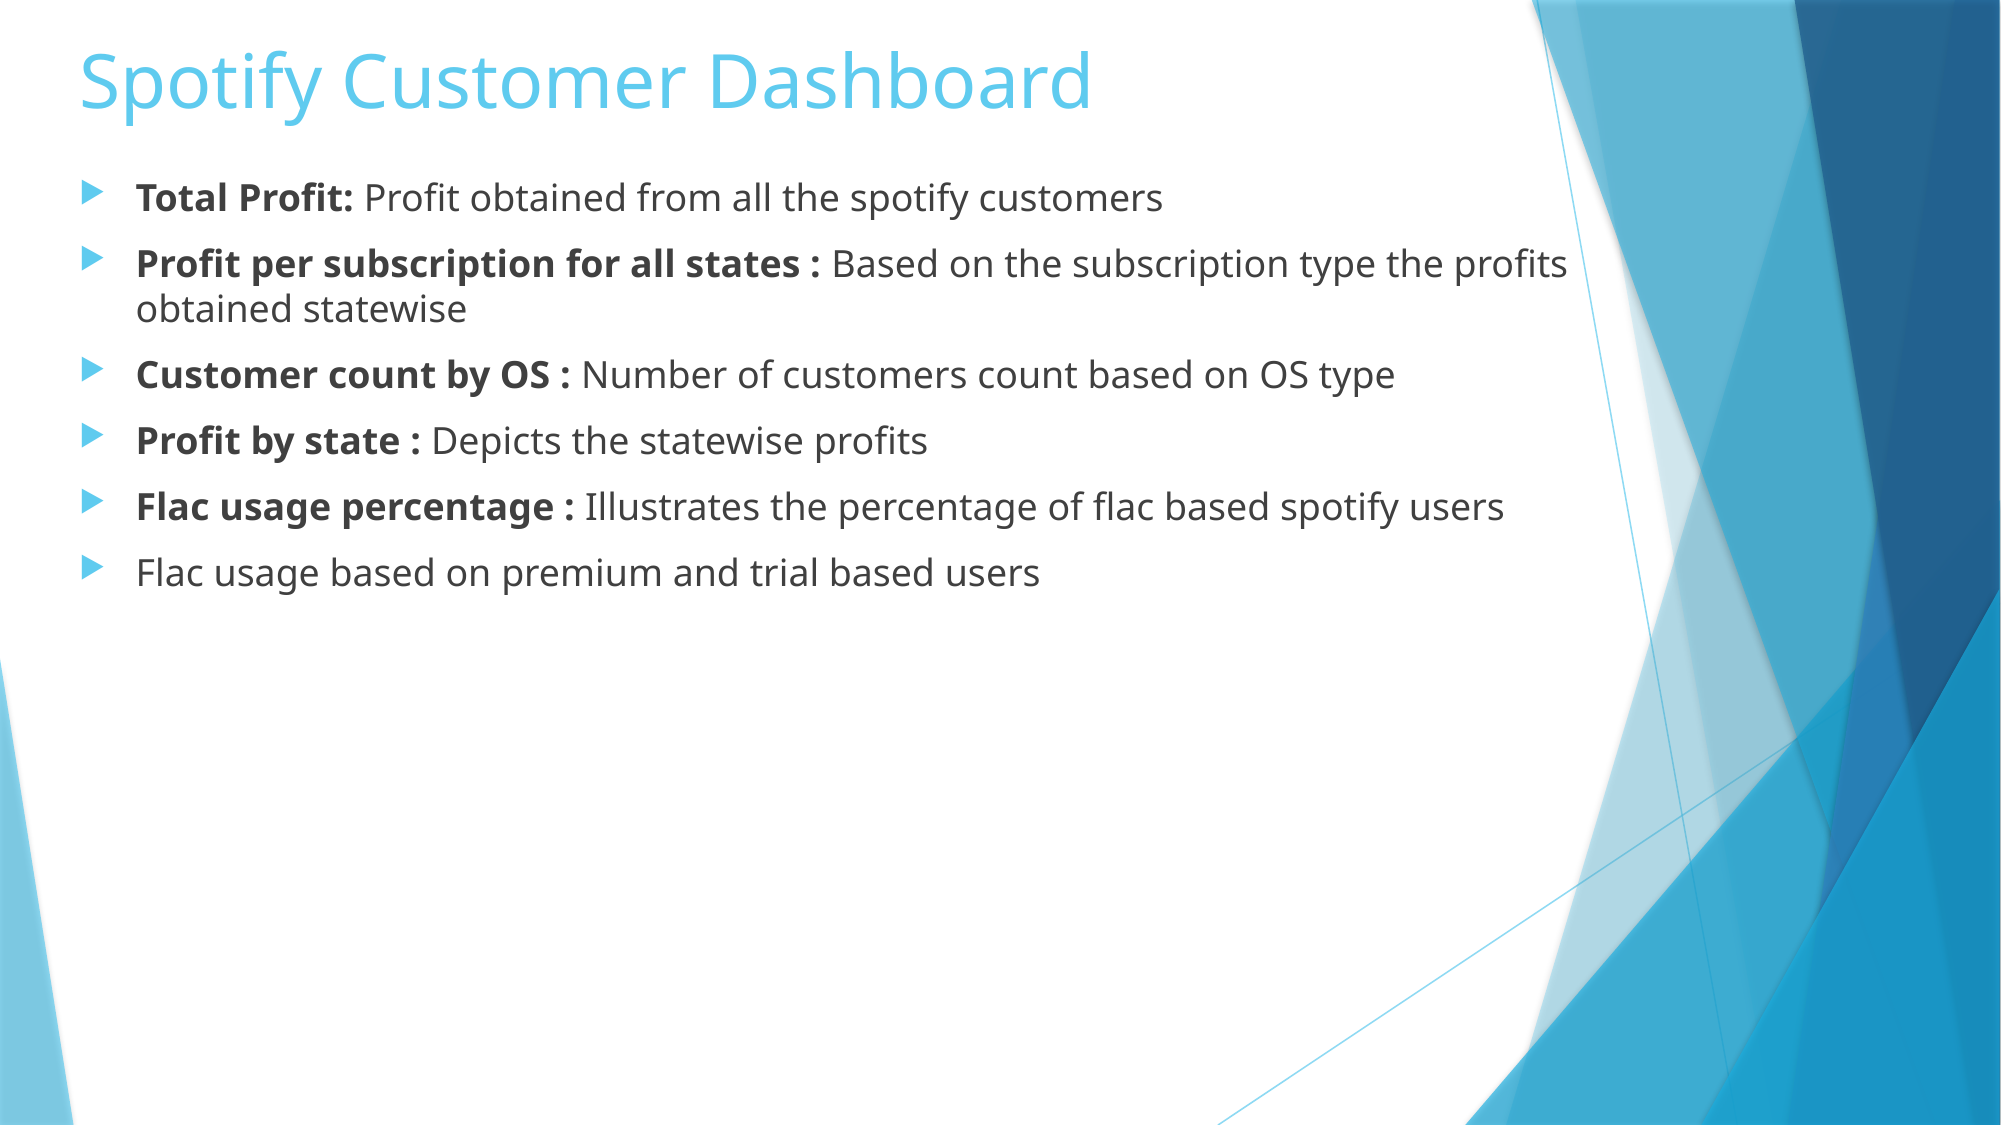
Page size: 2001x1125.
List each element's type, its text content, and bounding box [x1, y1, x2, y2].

list Total Profit: Profit obtained from all the spotify customers Profit per subscription for all states : Based on the subscription type the profits obtained statewise Customer count by OS : Number of customers count based on OS type Profit by state : Depicts the statewise profits Flac usage percentage : Illustrates the percentage of flac based spotify users Flac usage based on premium and trial based users [64, 166, 1610, 1072]
title Spotify Customer Dashboard [64, 25, 1475, 146]
